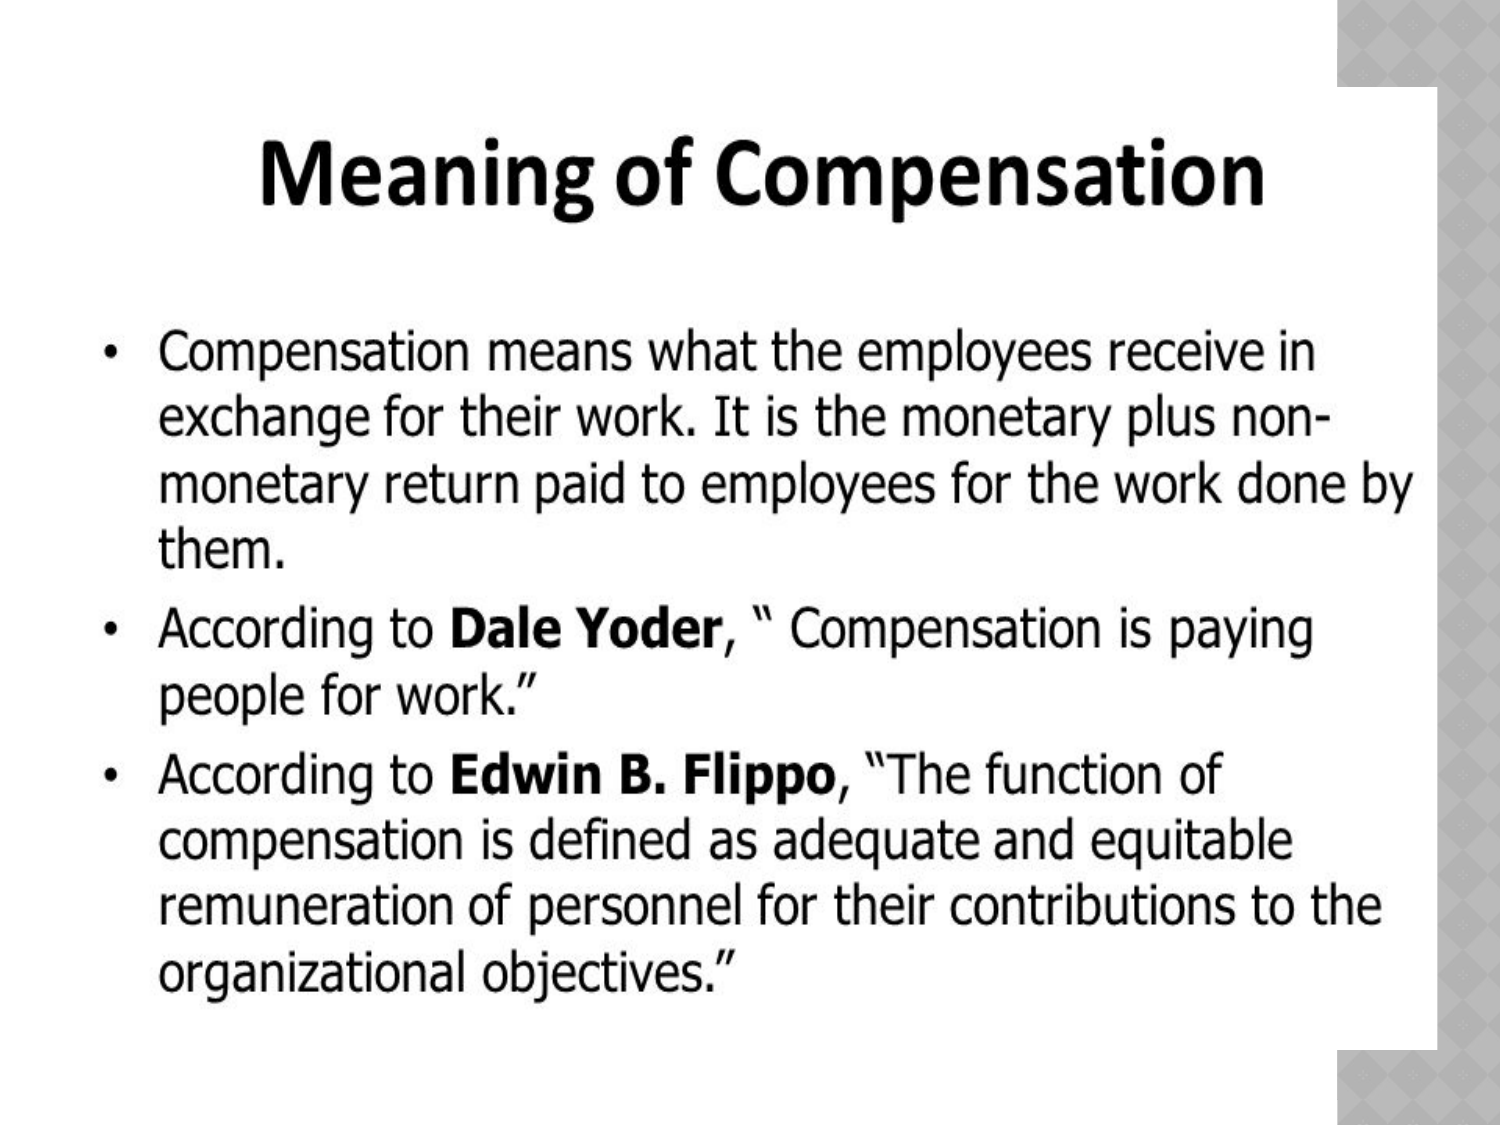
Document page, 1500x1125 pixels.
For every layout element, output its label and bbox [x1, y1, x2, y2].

picture [62, 87, 1438, 1051]
